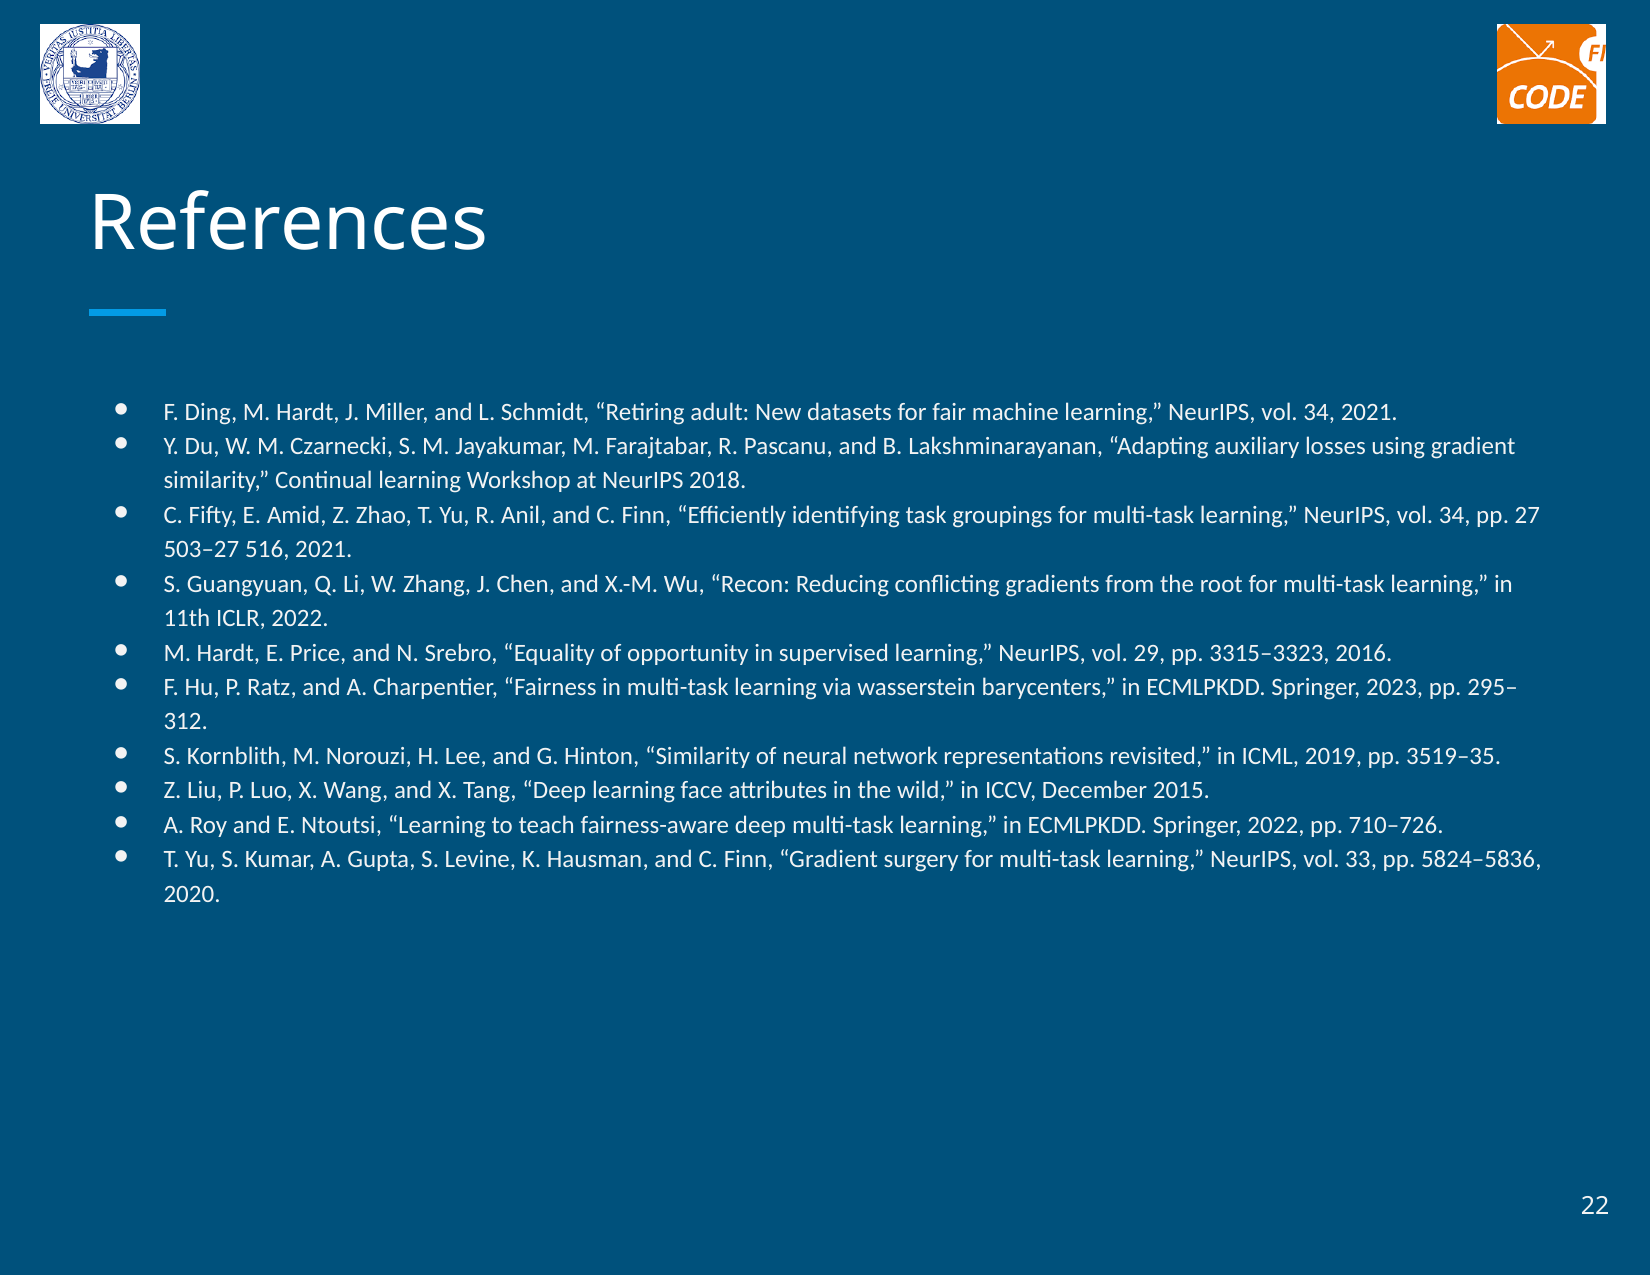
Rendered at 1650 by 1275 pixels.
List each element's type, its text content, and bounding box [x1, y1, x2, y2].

picture [41, 25, 139, 123]
picture [1498, 25, 1605, 123]
list F. Ding, M. Hardt, J. Miller, and L. Schmidt, “Retiring adult: New datasets for fair machine learning,” NeurIPS, vol. 34, 2021. Y. Du, W. M. Czarnecki, S. M. Jayakumar, M. Farajtabar, R. Pascanu, and B. Lakshminarayanan, “Adapting auxiliary losses using gradient similarity,” Continual learning Workshop at NeurIPS 2018. C. Fifty, E. Amid, Z. Zhao, T. Yu, R. Anil, and C. Finn, “Efficiently identifying task groupings for multi-task learning,” NeurIPS, vol. 34, pp. 27 503–27 516, 2021. S. Guangyuan, Q. Li, W. Zhang, J. Chen, and X.-M. Wu, “Recon: Reducing conflicting gradients from the root for multi-task learning,” in 11th ICLR, 2022. M. Hardt, E. Price, and N. Srebro, “Equality of opportunity in supervised learning,” NeurIPS, vol. 29, pp. 3315–3323, 2016. F. Hu, P. Ratz, and A. Charpentier, “Fairness in multi-task learning via wasserstein barycenters,” in ECMLPKDD. Springer, 2023, pp. 295–312. S. Kornblith, M. Norouzi, H. Lee, and G. Hinton, “Similarity of neural network representations revisited,” in ICML, 2019, pp. 3519–35. Z. Liu, P. Luo, X. Wang, and X. Tang, “Deep learning face attributes in the wild,” in ICCV, December 2015. A. Roy and E. Ntoutsi, “Learning to teach fairness-aware deep multi-task learning,” in ECMLPKDD. Springer, 2022, pp. 710–726. T. Yu, S. Kumar, A. Gupta, S. Levine, K. Hausman, and C. Finn, “Gradient surgery for multi-task learning,” NeurIPS, vol. 33, pp. 5824–5836, 2020. [69, 342, 1580, 1100]
title References [69, 113, 1580, 284]
slide_number 22 [1528, 1155, 1628, 1254]
